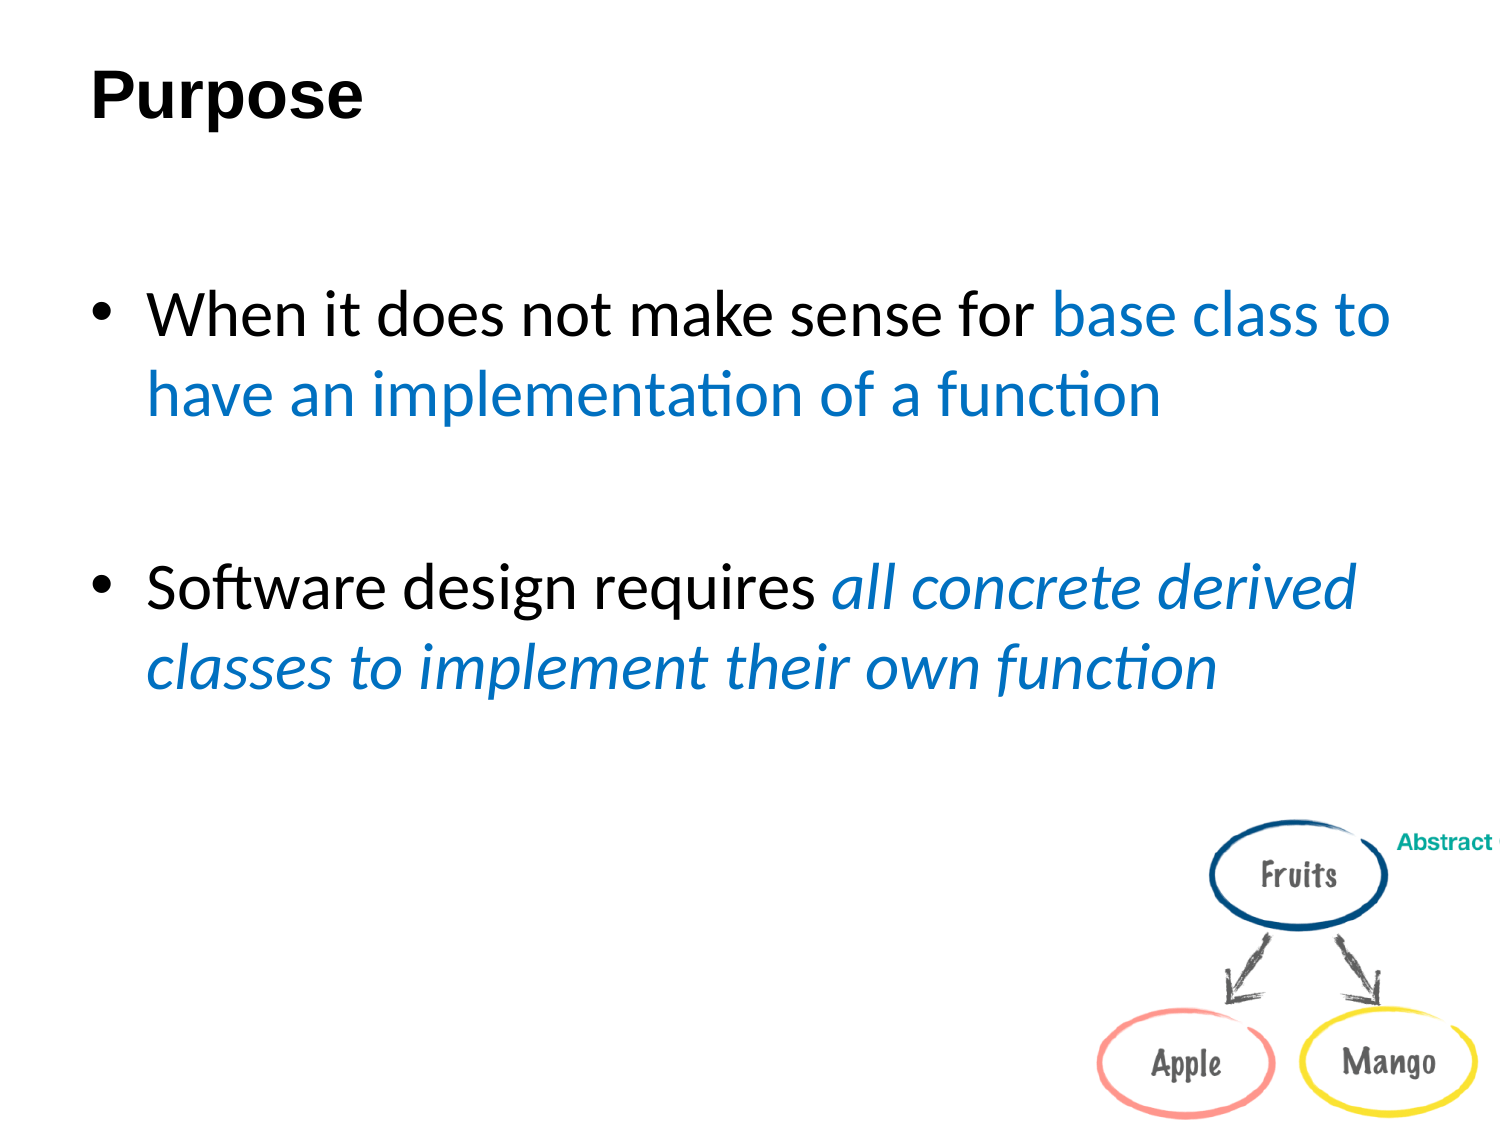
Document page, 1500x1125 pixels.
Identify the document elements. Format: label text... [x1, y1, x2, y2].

picture [1090, 817, 1500, 1125]
title Purpose [75, 23, 1425, 160]
list When it does not make sense for base class to have an implementation of a function Software design requires all concrete derived classes to implement their own function [75, 262, 1425, 1005]
